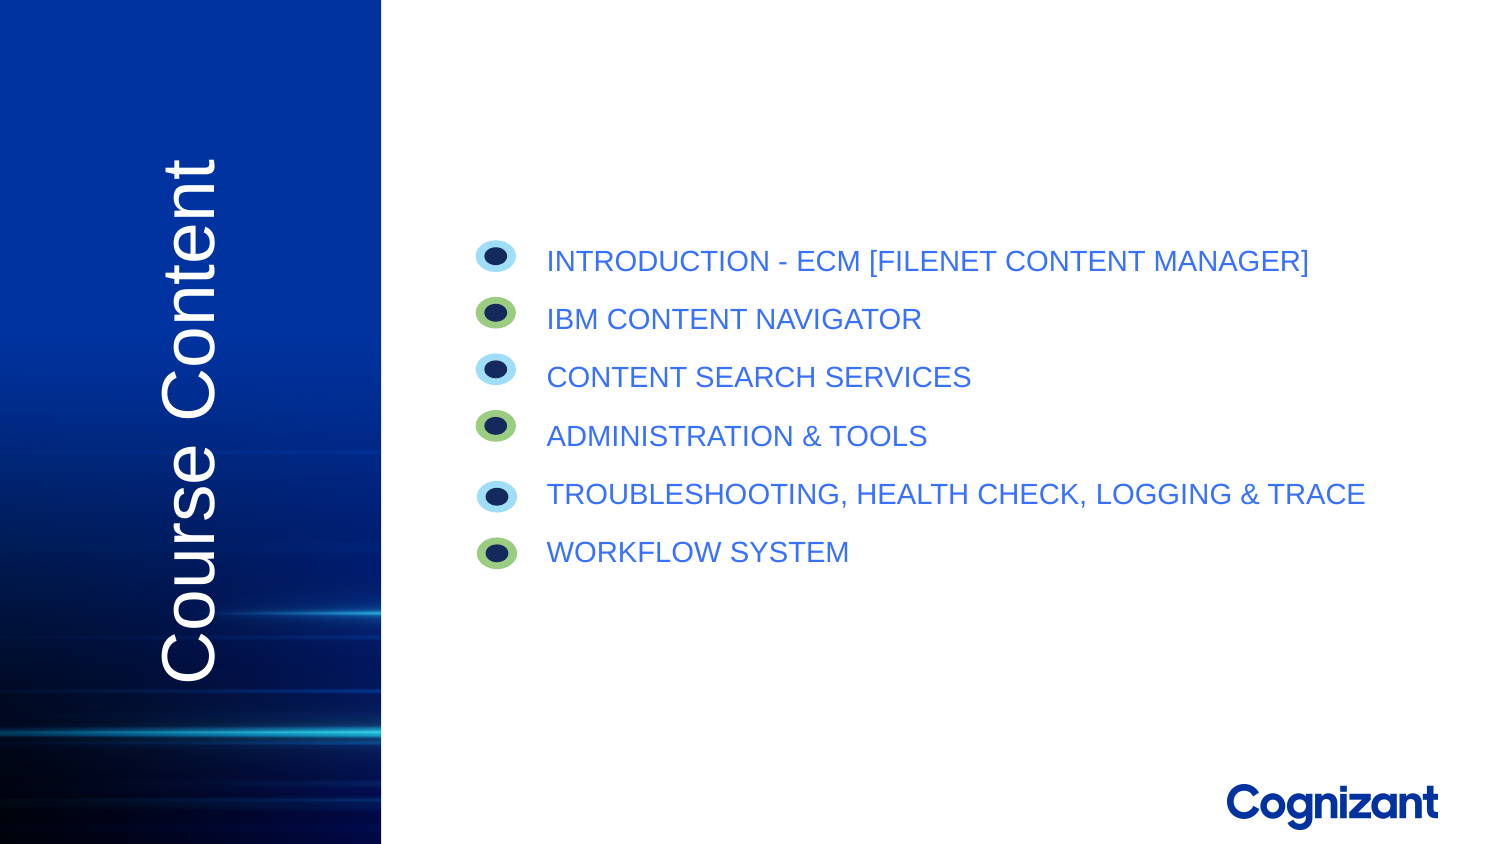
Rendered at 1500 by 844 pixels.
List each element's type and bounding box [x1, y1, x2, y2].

picture [0, 0, 382, 844]
text_box [475, 217, 1406, 570]
picture [1227, 784, 1438, 830]
